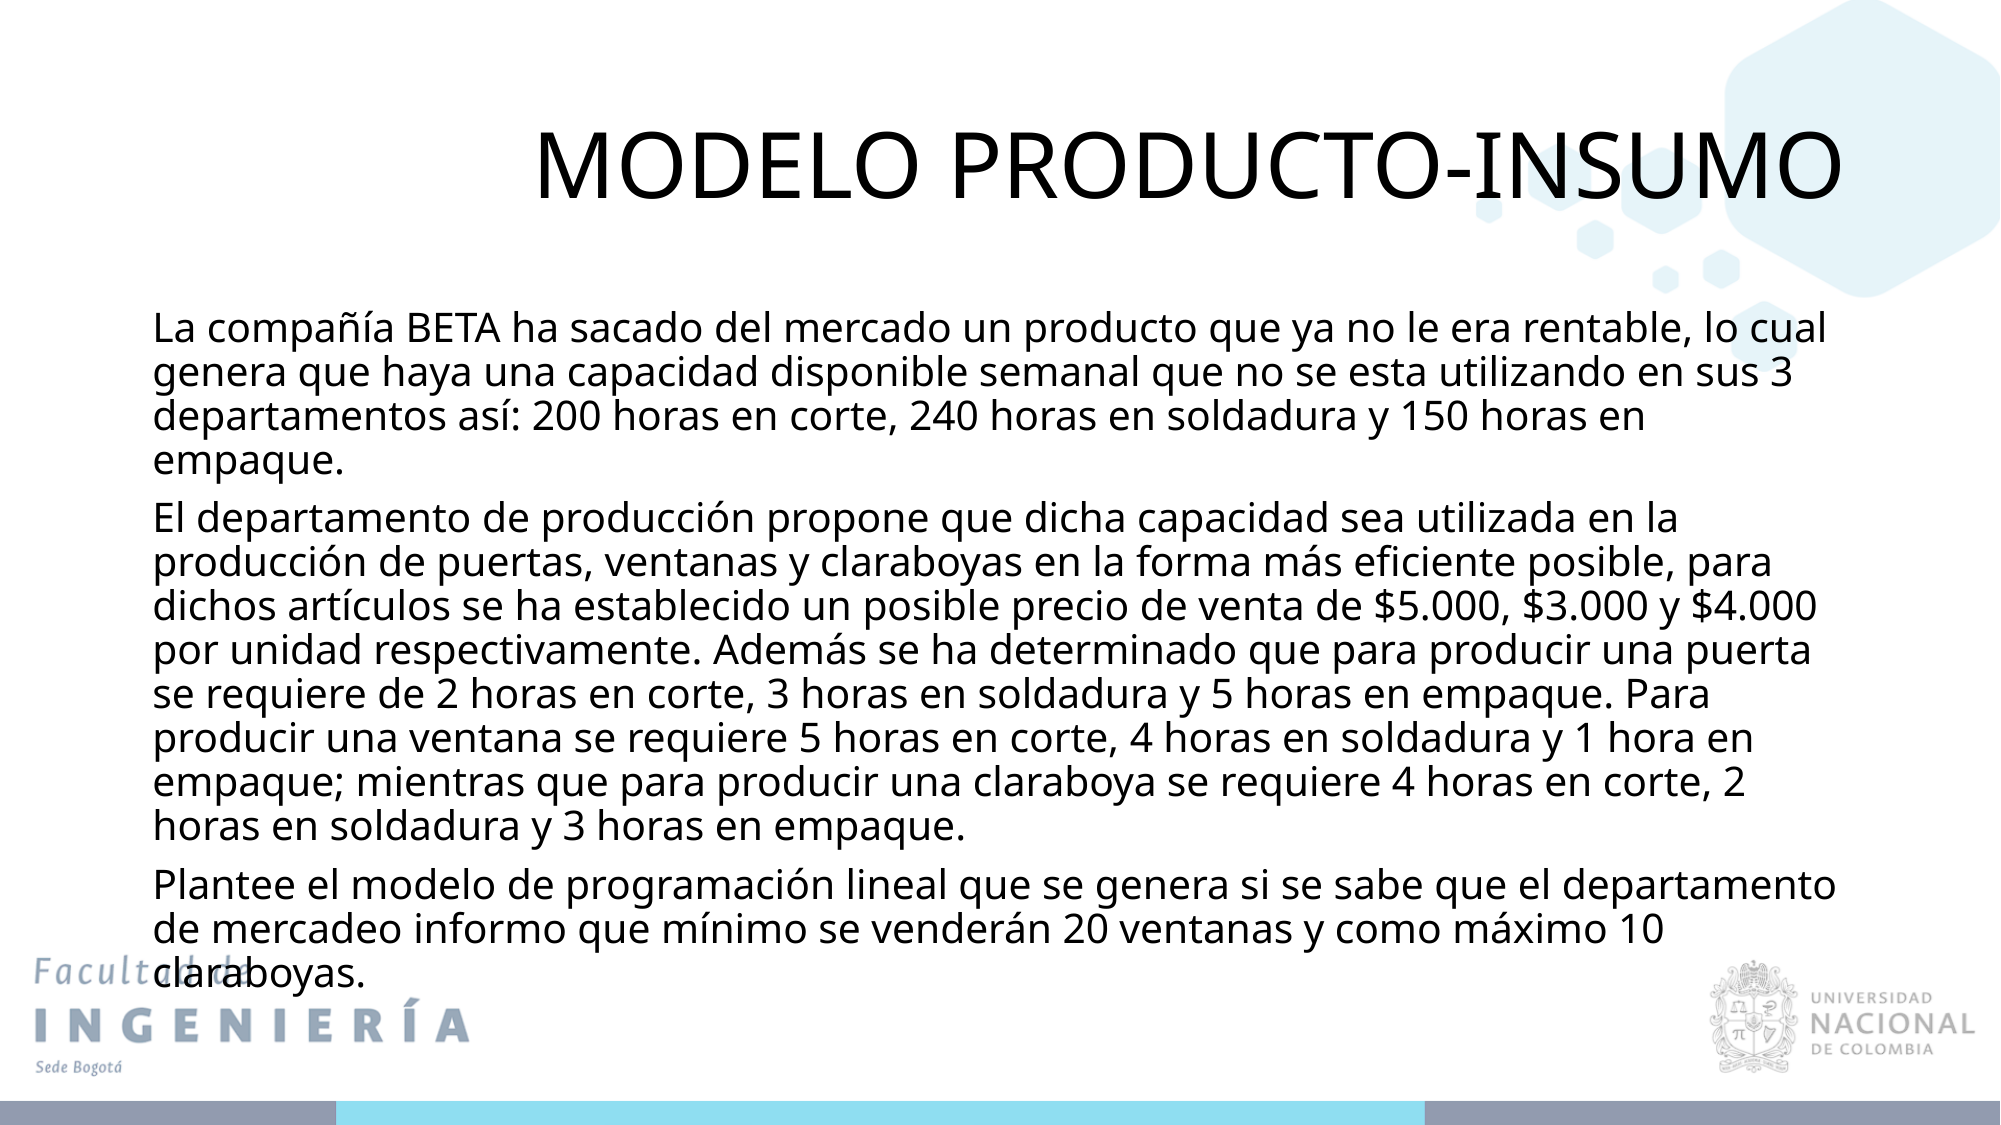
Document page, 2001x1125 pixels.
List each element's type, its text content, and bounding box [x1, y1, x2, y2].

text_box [0, 0, 2000, 1125]
title MODELO PRODUCTO-INSUMO [137, 59, 1863, 278]
list La compañía BETA ha sacado del mercado un producto que ya no le era rentable, lo cual genera que haya una capacidad disponible semanal que no se esta utilizando en sus 3 departamentos así: 200 horas en corte, 240 horas en soldadura y 150 horas en empaque. El departamento de producción propone que dicha capacidad sea utilizada en la producción de puertas, ventanas y claraboyas en la forma más eficiente posible, para dichos artículos se ha establecido un posible precio de venta de $5.000, $3.000 y $4.000 por unidad respectivamente. Además se ha determinado que para producir una puerta se requiere de 2 horas en corte, 3 horas en soldadura y 5 horas en empaque. Para producir una ventana se requiere 5 horas en corte, 4 horas en soldadura y 1 hora en empaque; mientras que para producir una claraboya se requiere 4 horas en corte, 2 horas en soldadura y 3 horas en empaque. Plantee el modelo de programación lineal que se genera si se sabe que el departamento de mercadeo informo que mínimo se venderán 20 ventanas y como máximo 10 claraboyas. [137, 299, 1863, 1014]
